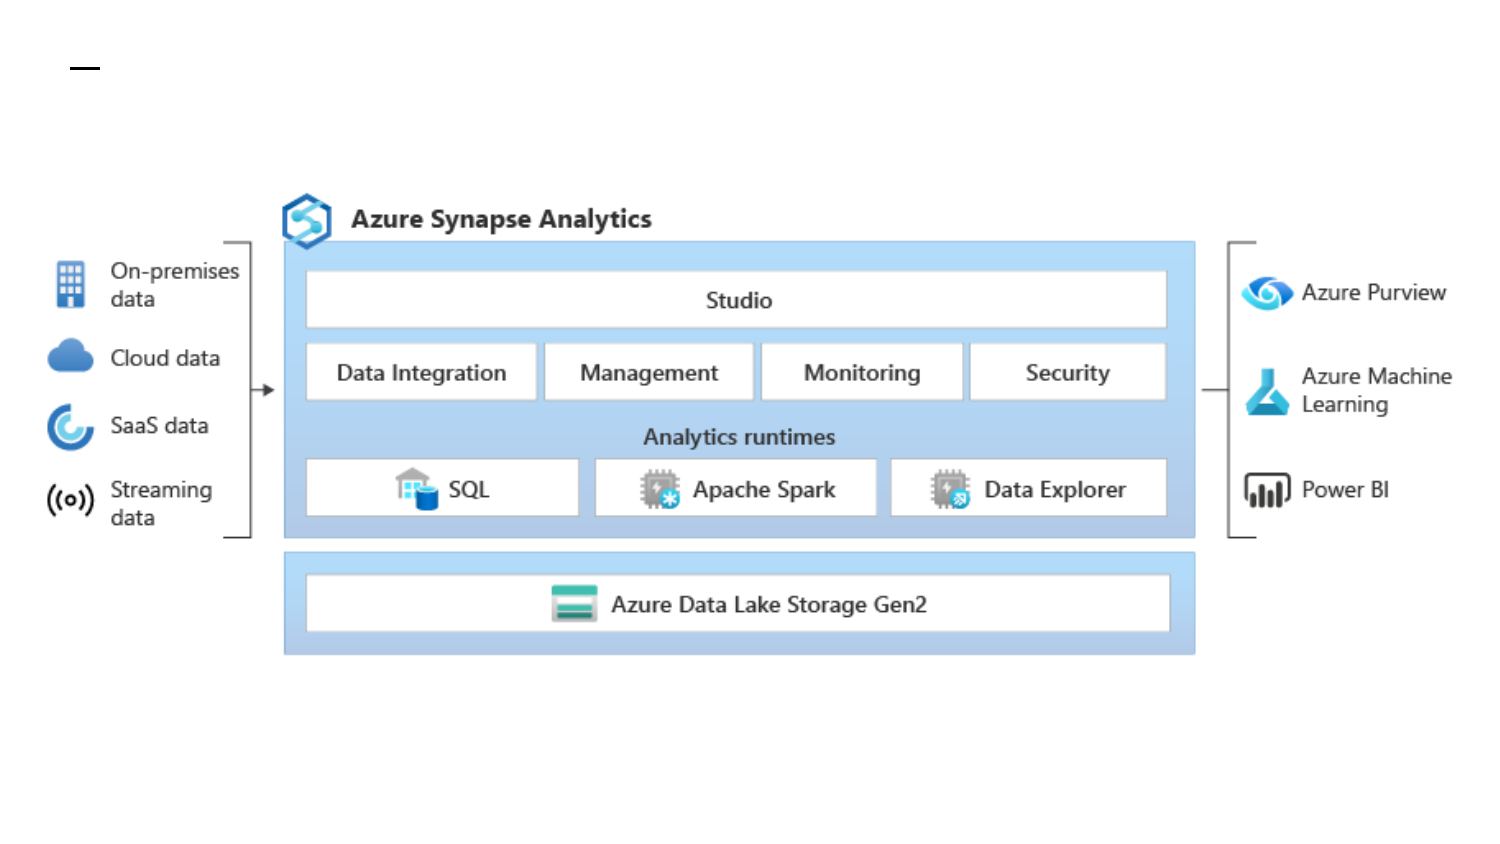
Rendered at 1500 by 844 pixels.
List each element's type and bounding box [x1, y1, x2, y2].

picture [33, 181, 1467, 662]
